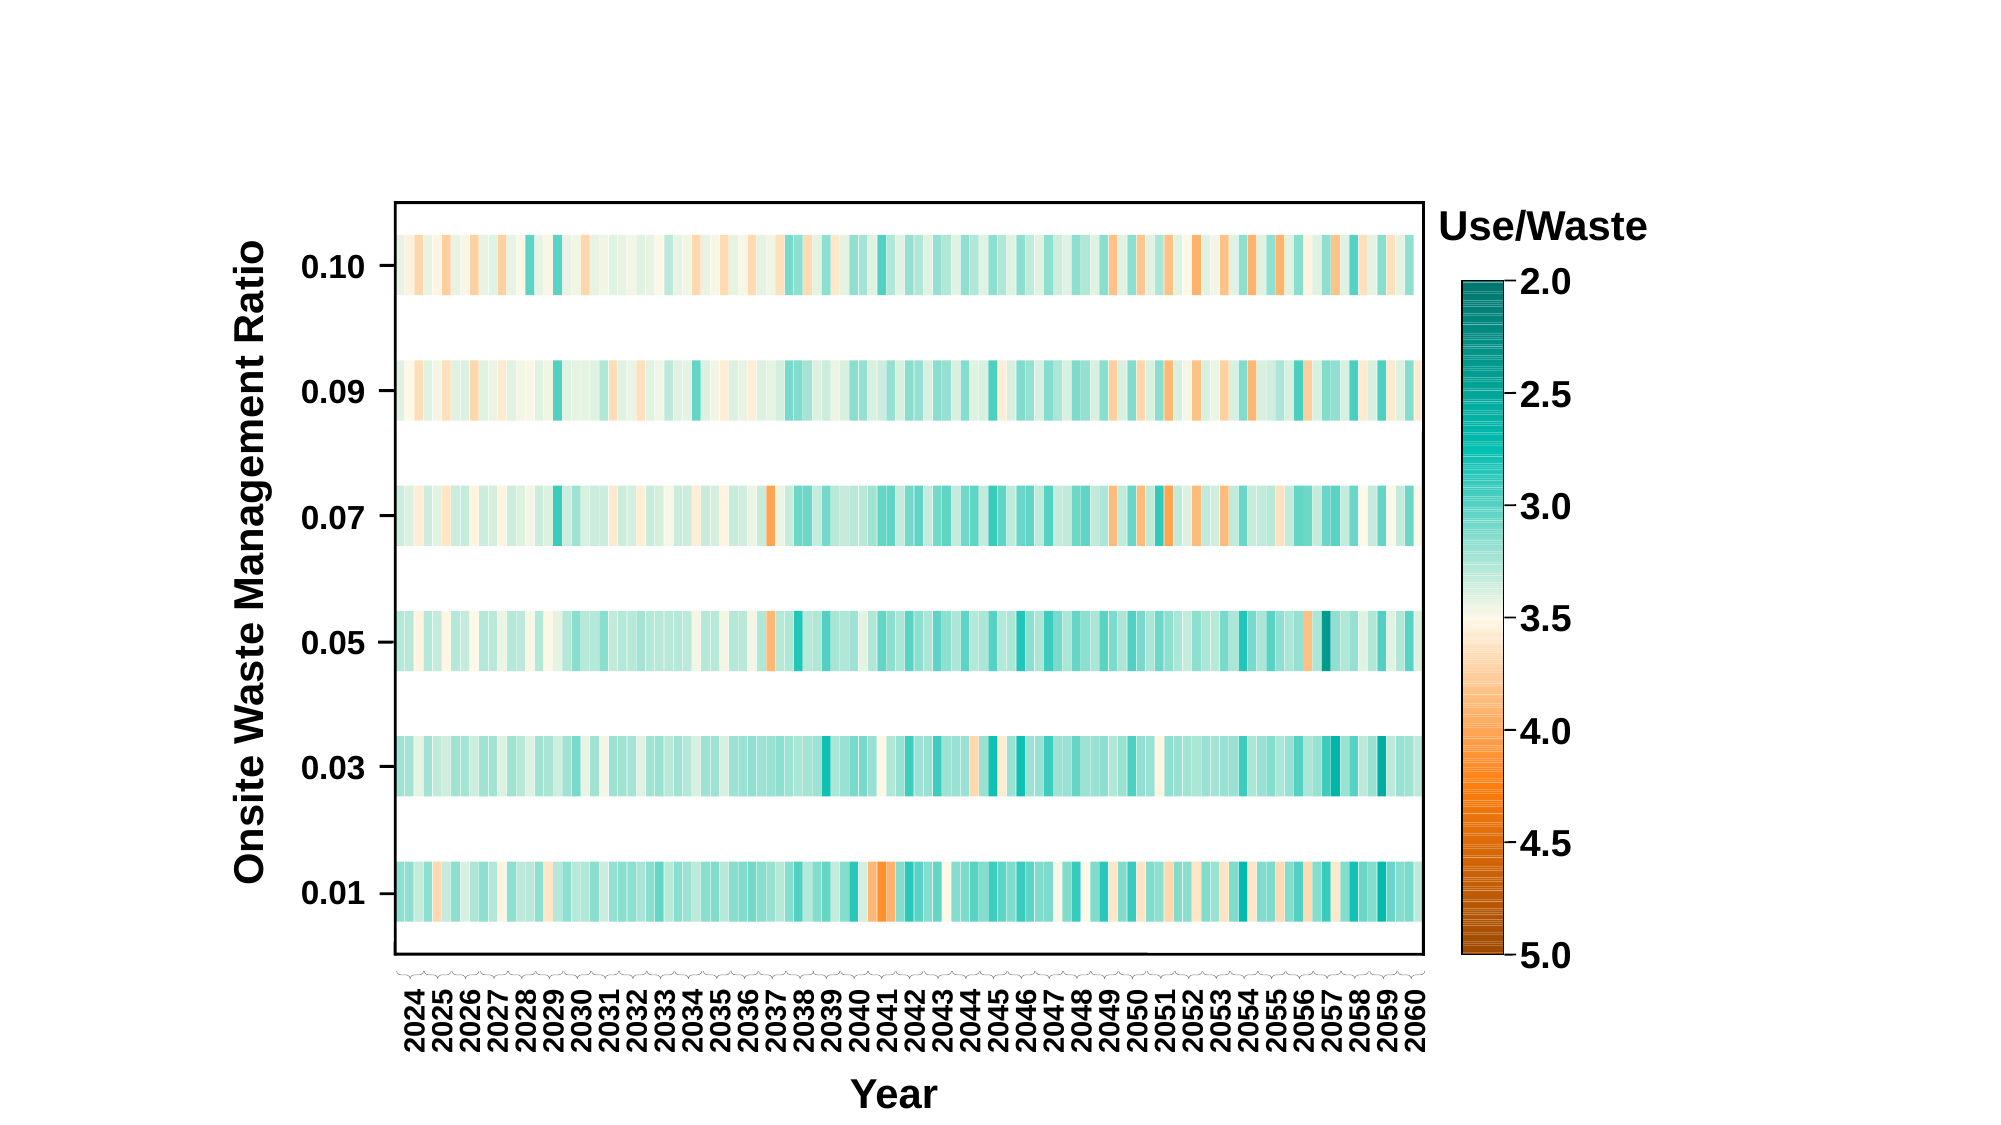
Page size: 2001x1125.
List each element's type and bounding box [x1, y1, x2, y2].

text_box [221, 198, 1650, 1118]
